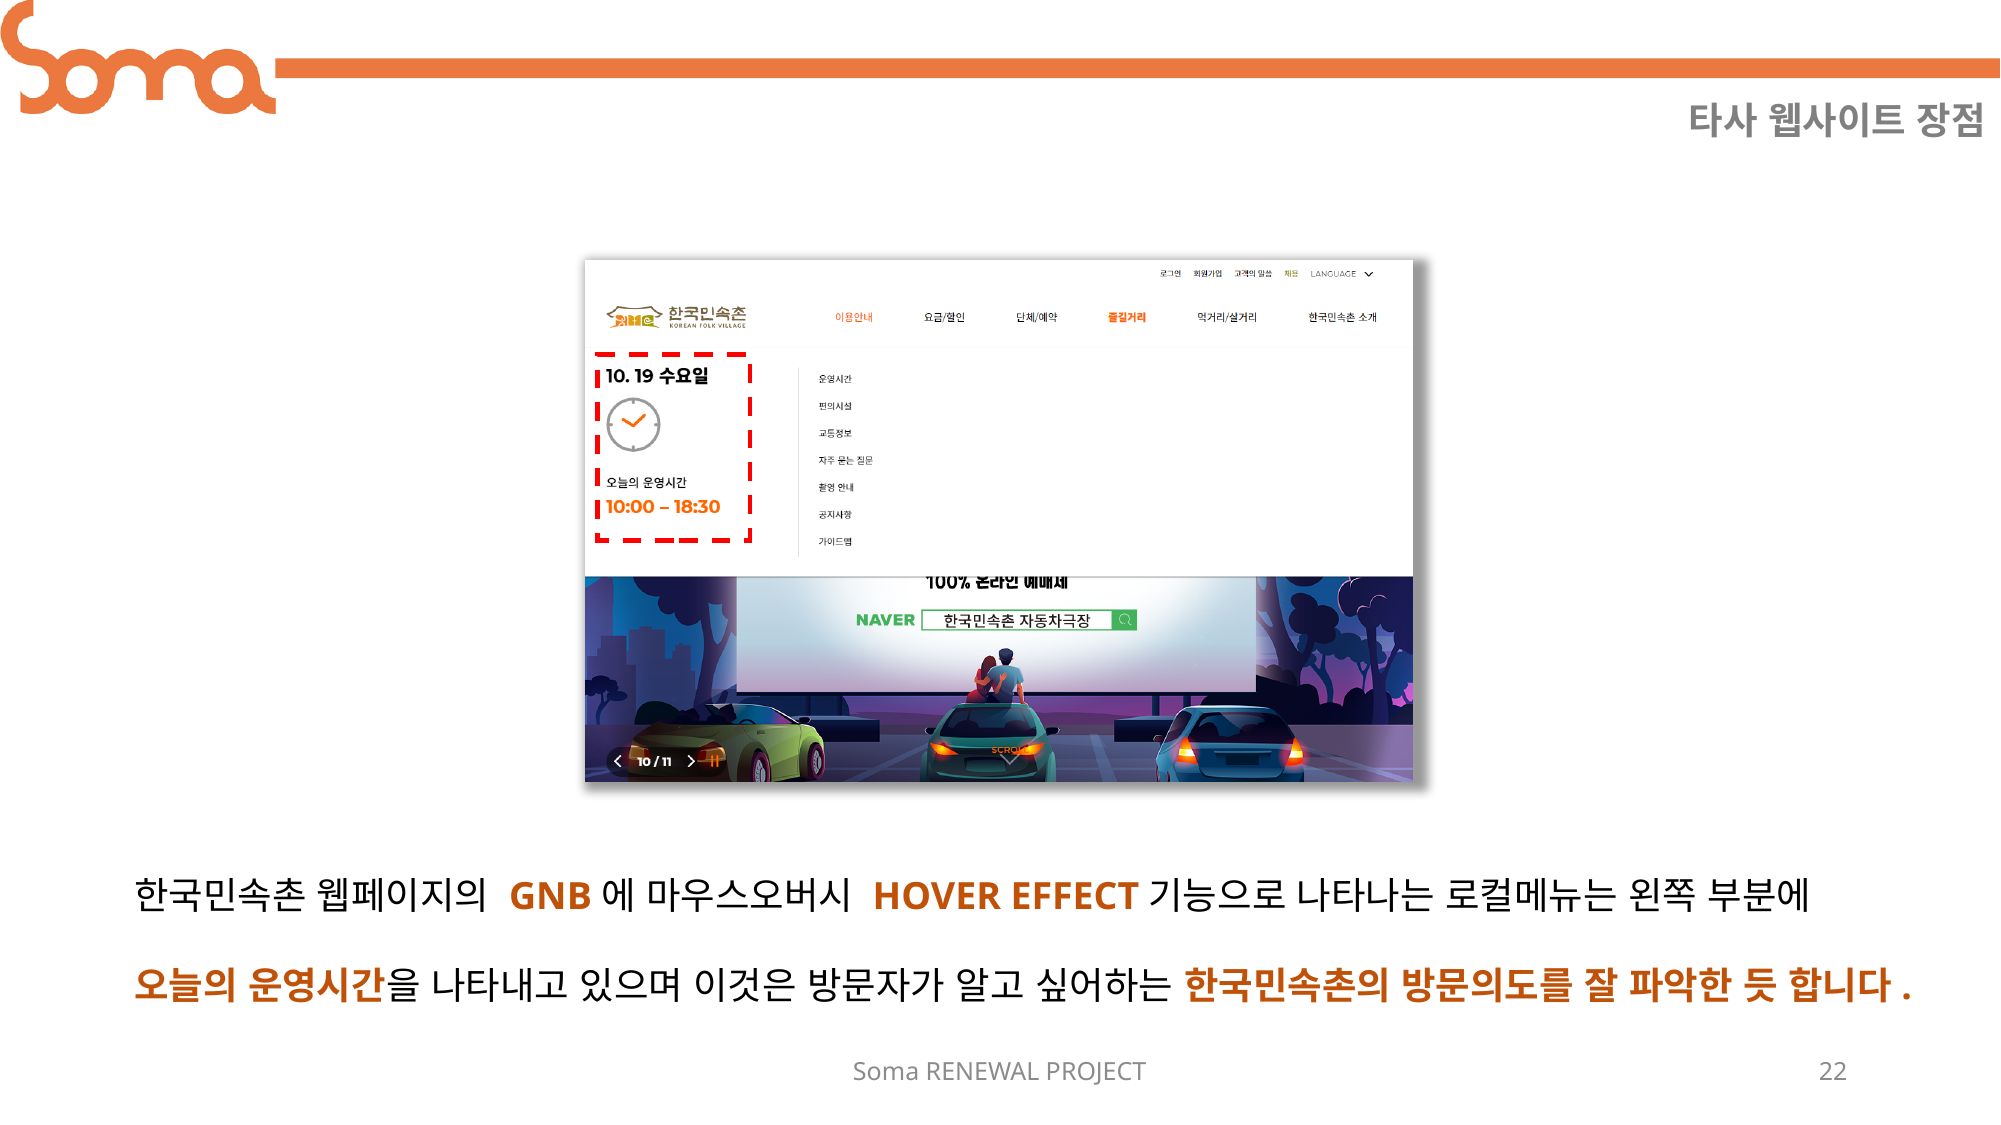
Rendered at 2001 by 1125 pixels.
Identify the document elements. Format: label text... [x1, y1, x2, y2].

text_box 한국민속촌 웹페이지의 GNB에 마우스오버시 HOVER EFFECT기능으로 나타나는 로컬메뉴는 왼쪽 부분에 오늘의 운영시간을 나타내고 있으며 이것은 방문자가 알고 싶어하는 한국민속촌의 방문의도를 잘 파악한 듯 합니다. [119, 864, 1927, 1015]
footer Soma RENEWAL PROJECT [662, 1042, 1338, 1103]
text_box 타사 웹사이트 장점 [1674, 89, 2000, 150]
picture [585, 260, 1413, 782]
slide_number 22 [1412, 1042, 1863, 1103]
picture [0, 0, 276, 114]
